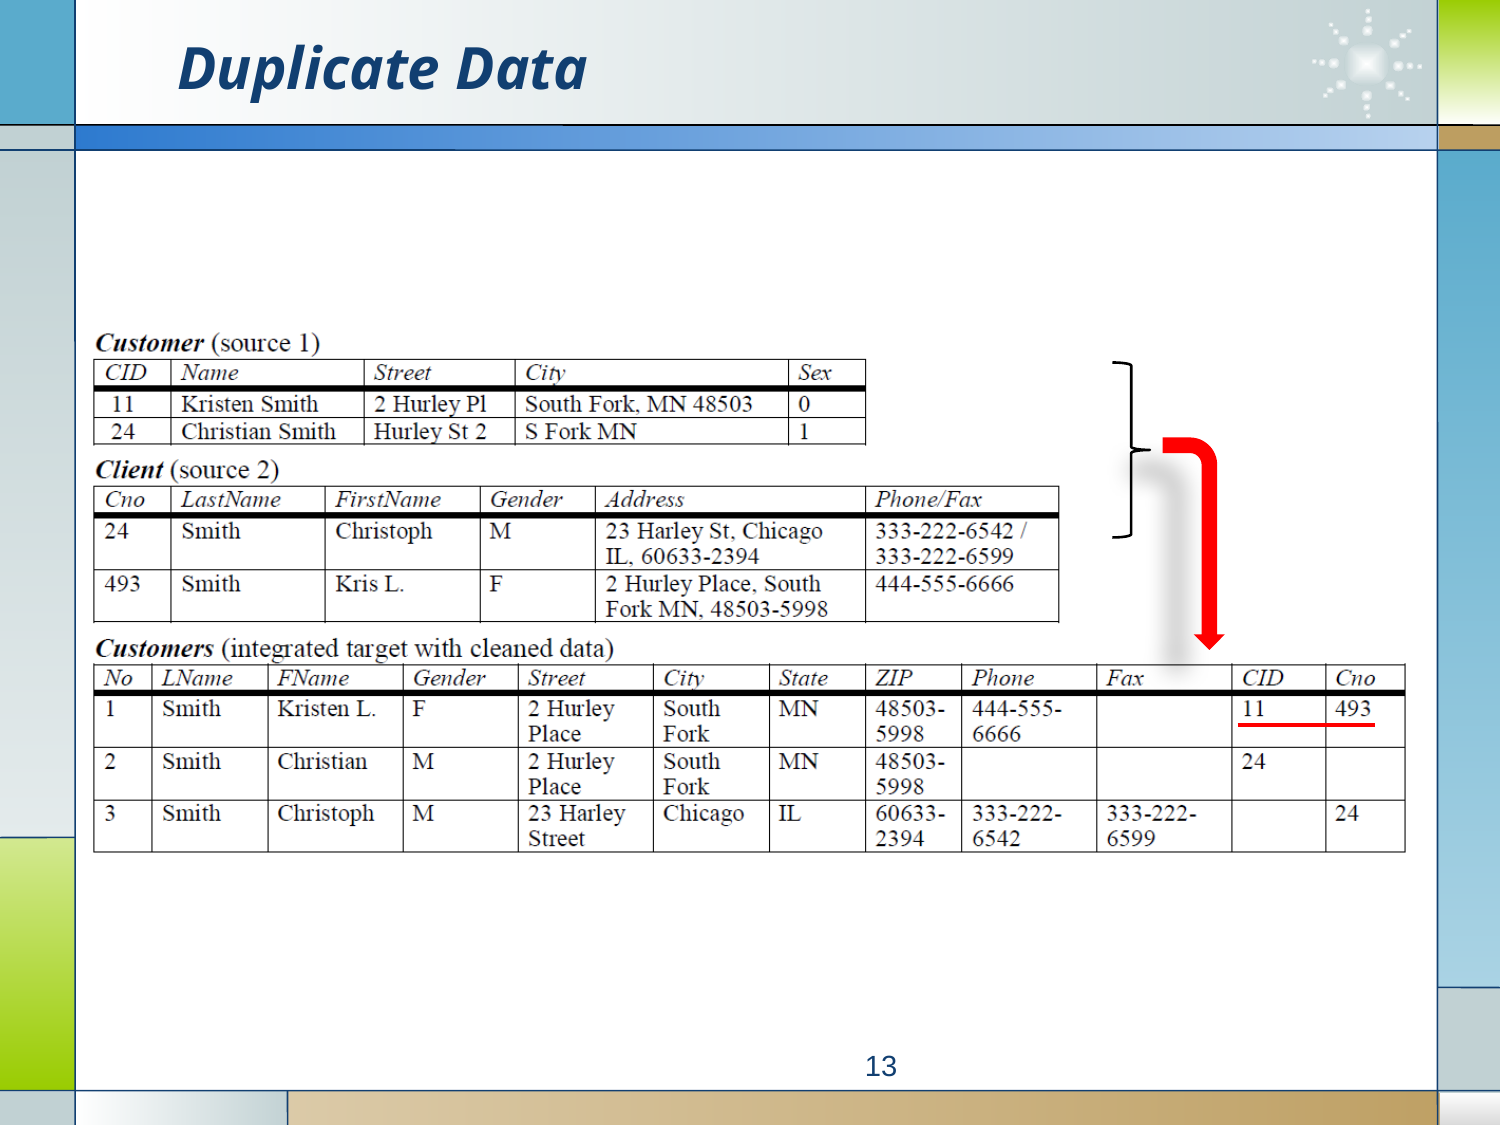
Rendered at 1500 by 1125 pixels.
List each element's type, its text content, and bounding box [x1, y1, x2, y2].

title Duplicate Data [162, 19, 1263, 113]
slide_number 13 [562, 1039, 913, 1081]
picture [86, 324, 1413, 862]
